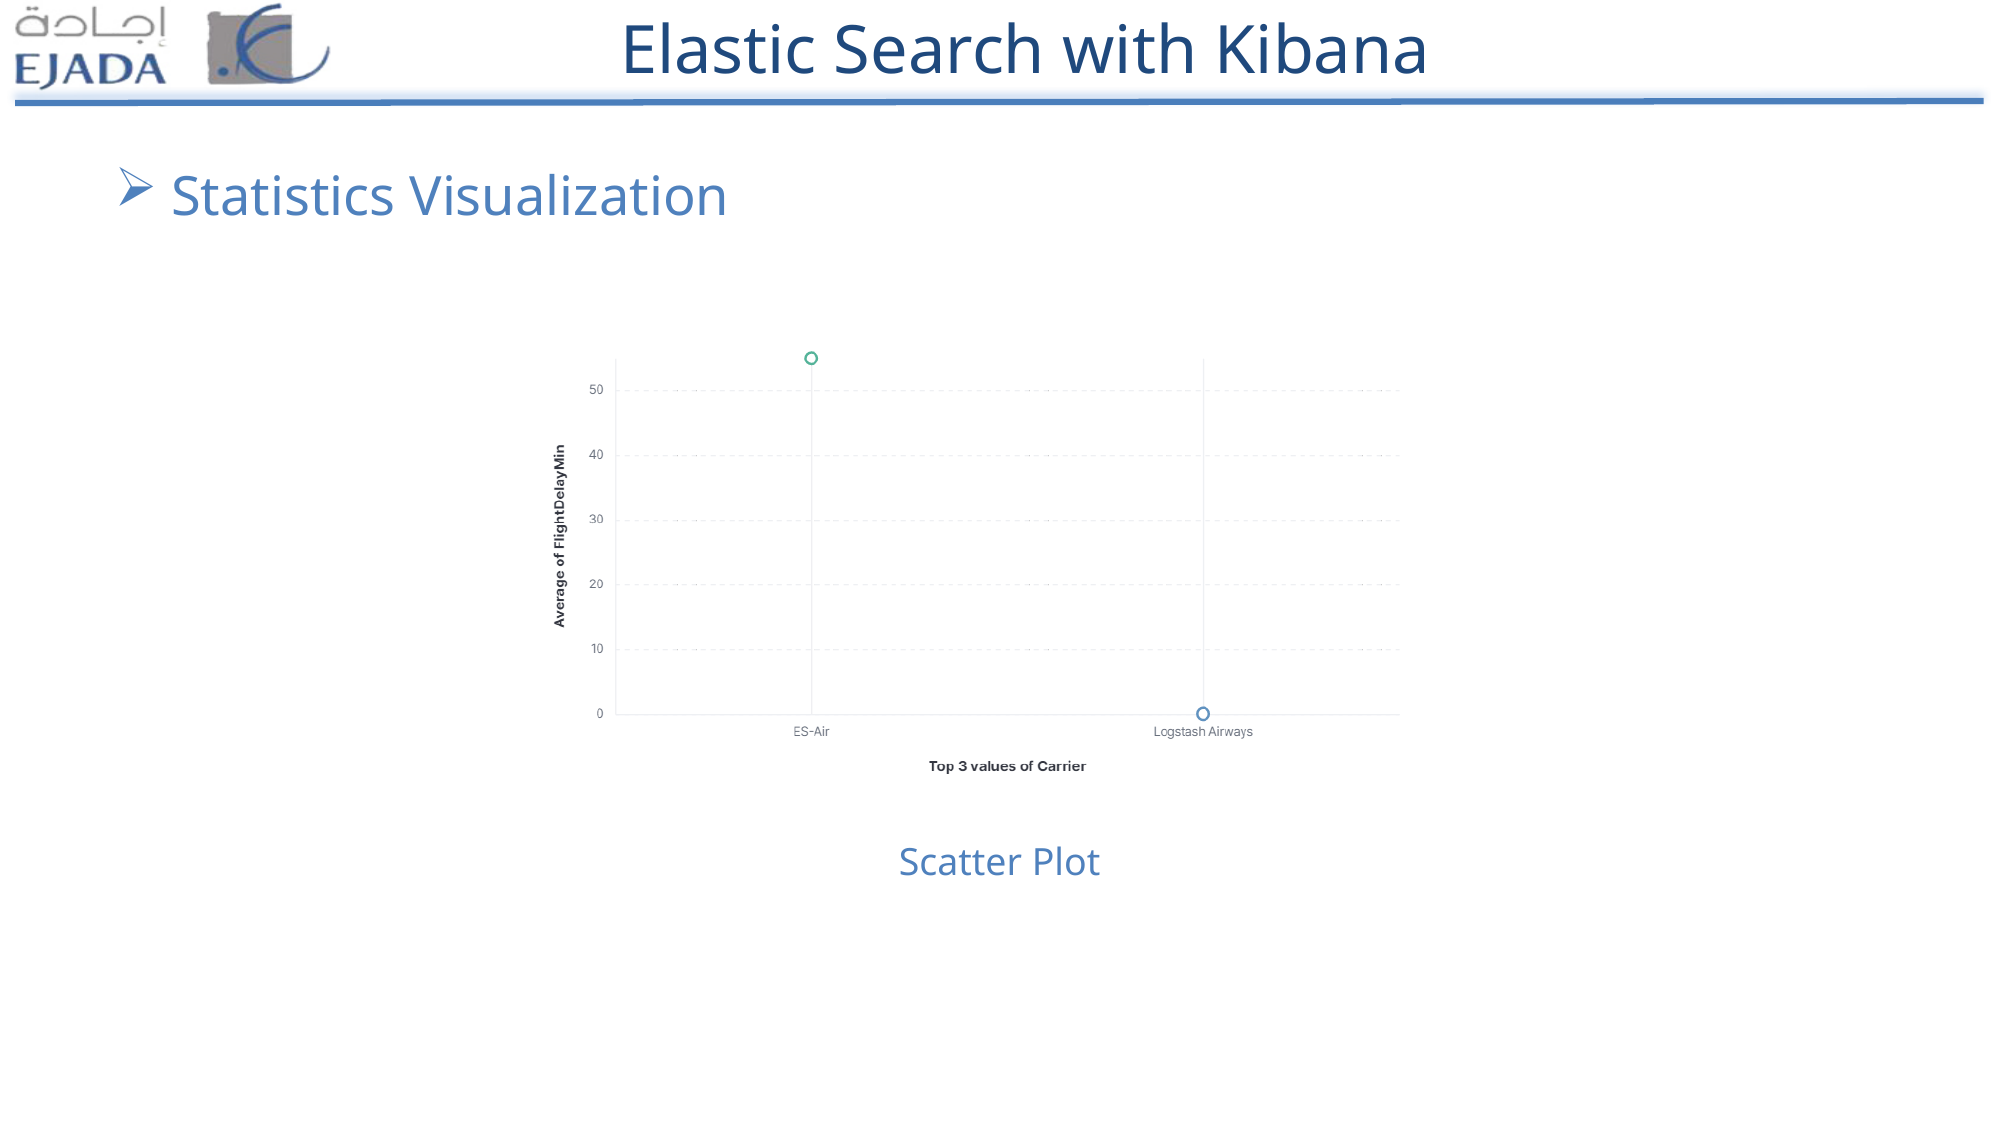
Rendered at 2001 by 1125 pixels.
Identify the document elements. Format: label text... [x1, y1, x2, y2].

picture [0, 0, 339, 103]
list Statistics Visualization [99, 153, 1900, 1035]
text_box Scatter Plot [884, 830, 1116, 935]
picture [540, 340, 1460, 785]
title Elastic Search with Kibana [419, 0, 1632, 109]
